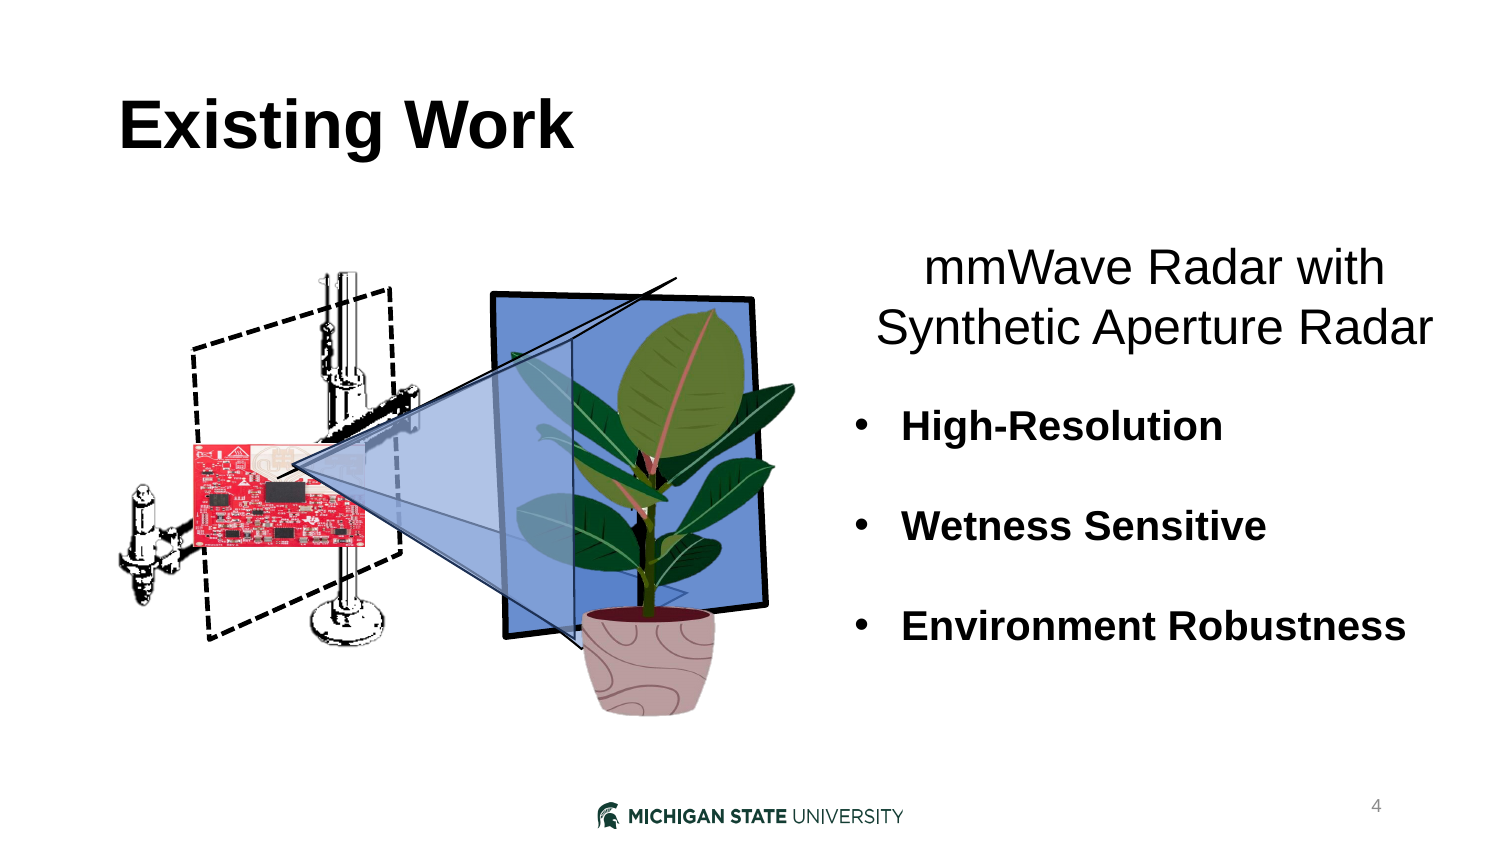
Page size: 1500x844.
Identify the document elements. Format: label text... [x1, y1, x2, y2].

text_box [44, 241, 801, 726]
title Existing Work [103, 44, 1397, 208]
slide_number 4 [1059, 782, 1397, 827]
text_box mmWave Radar with Synthetic Aperture Radar High-Resolution Wetness Sensitive Environment Robustness [843, 228, 1467, 655]
